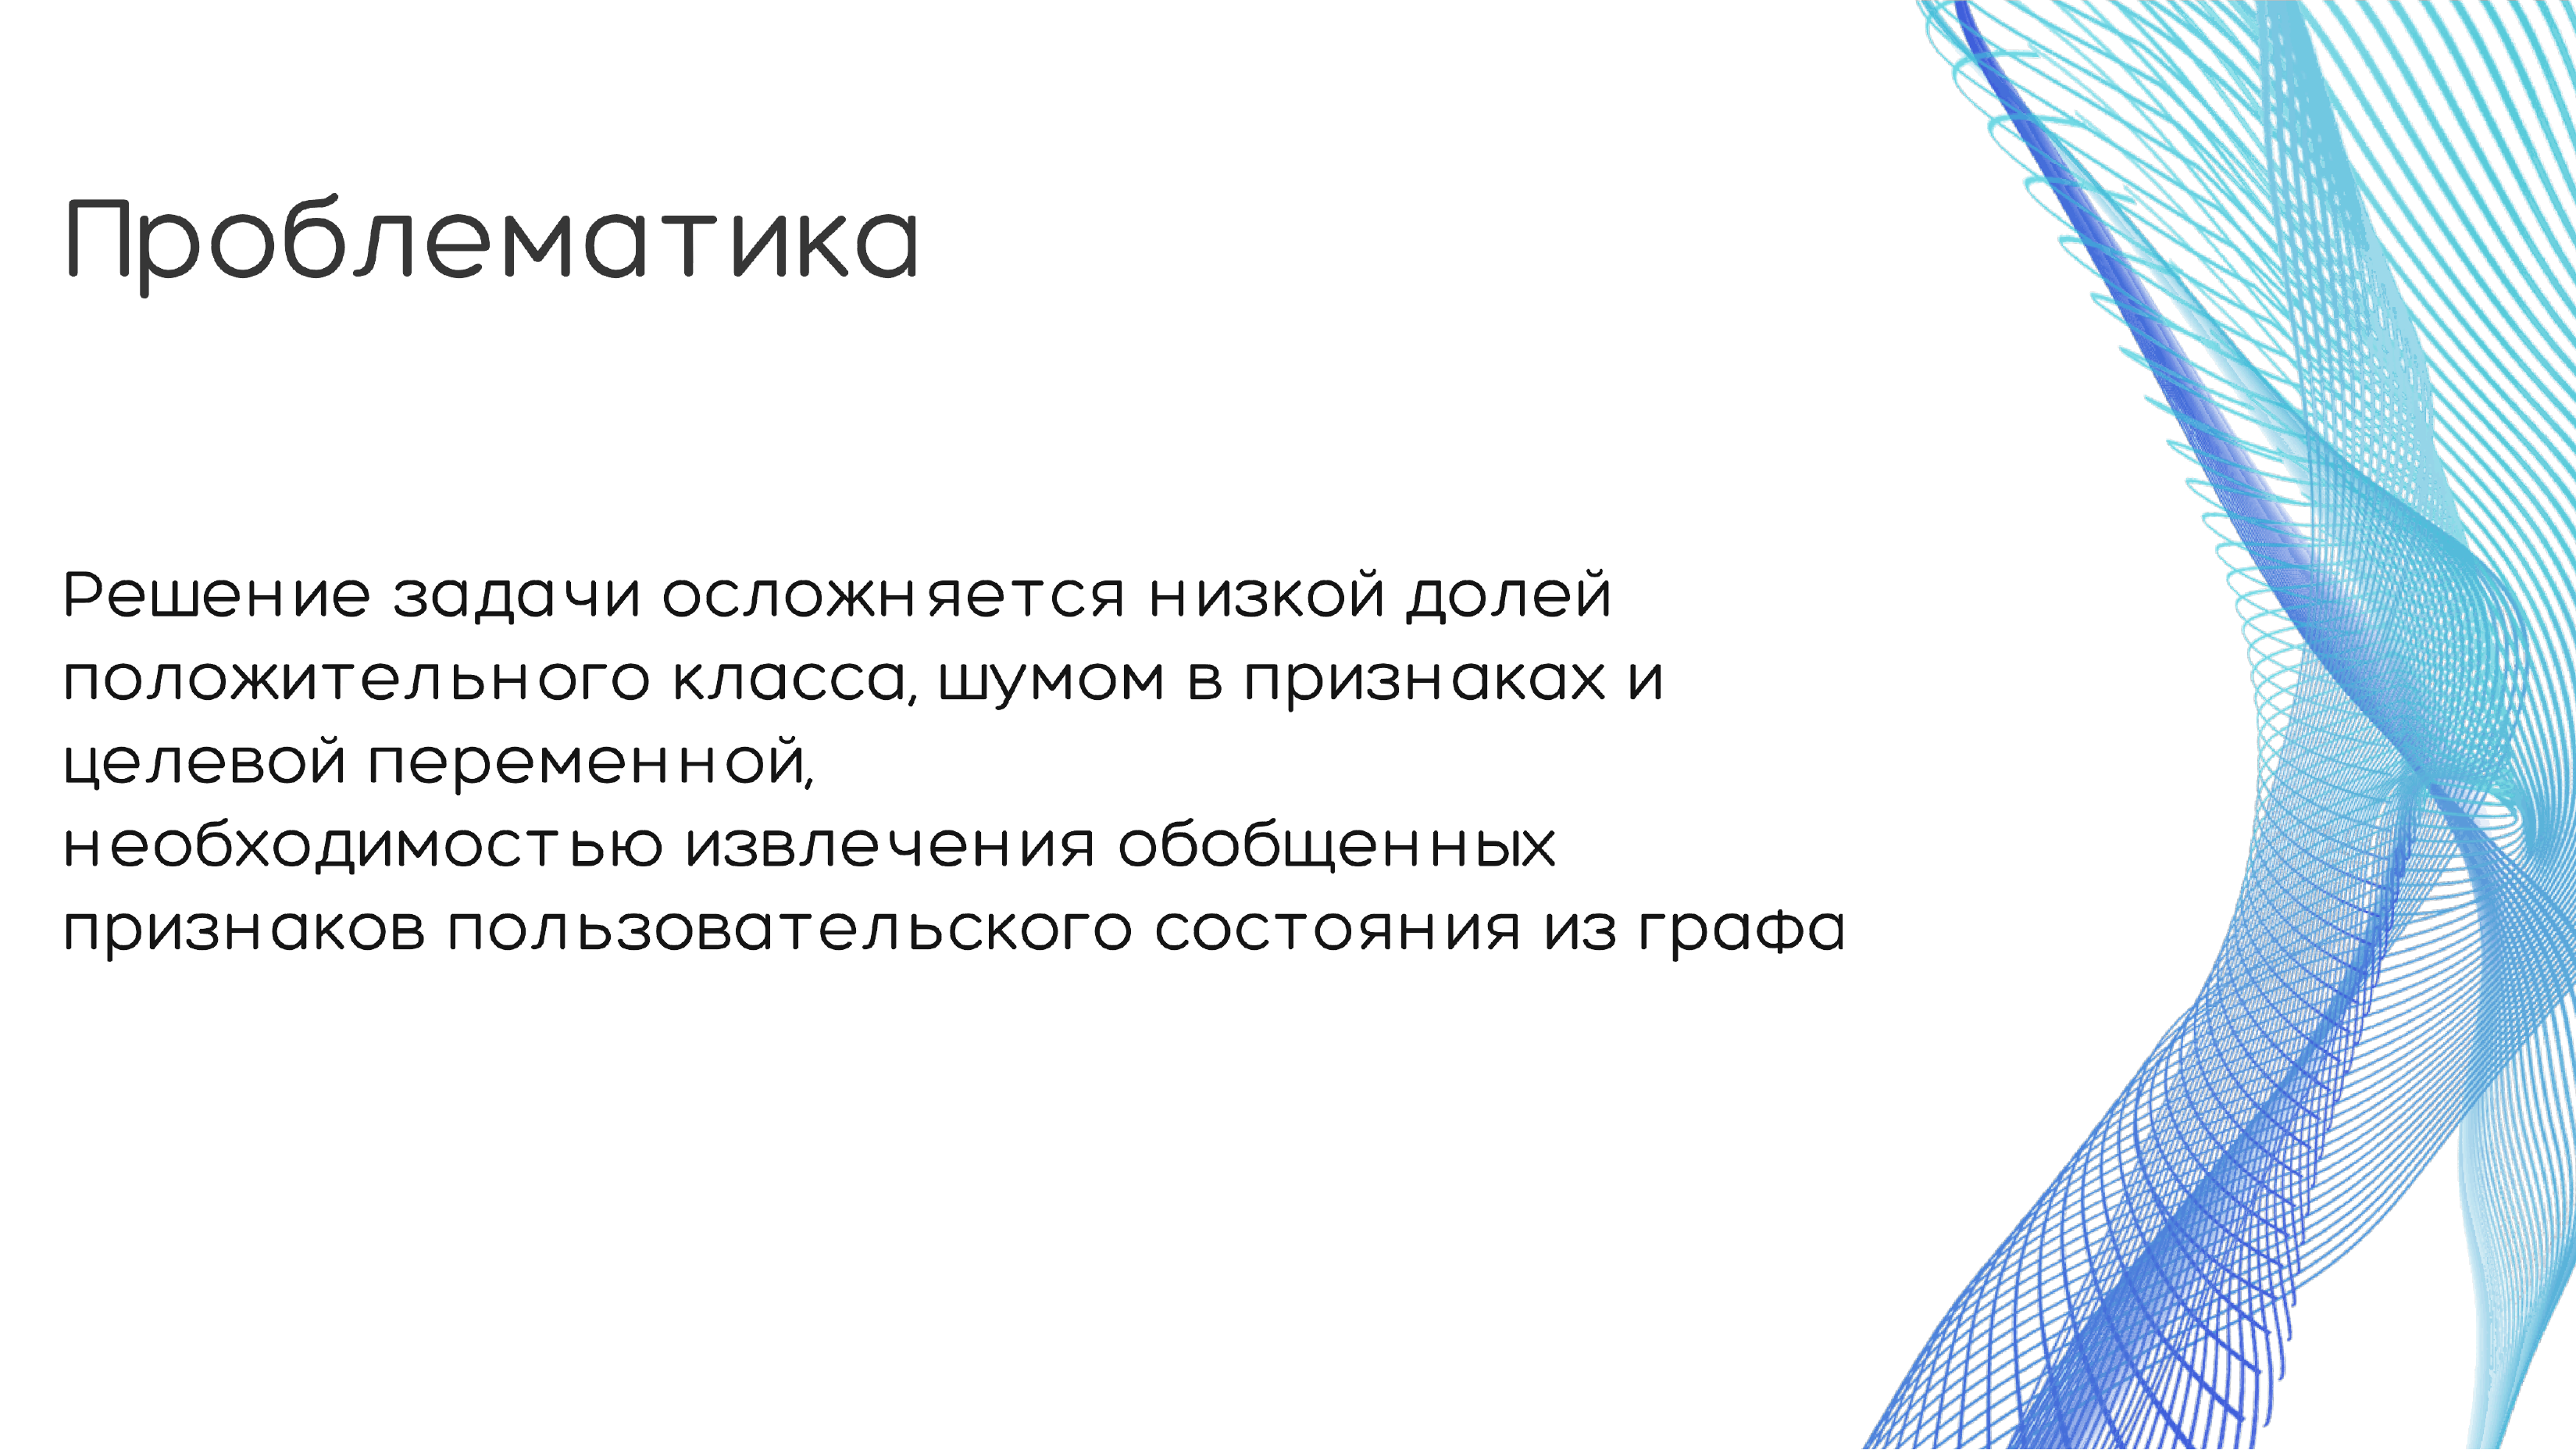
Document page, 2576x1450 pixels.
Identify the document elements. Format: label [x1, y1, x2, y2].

text_box [66, 0, 2576, 1450]
